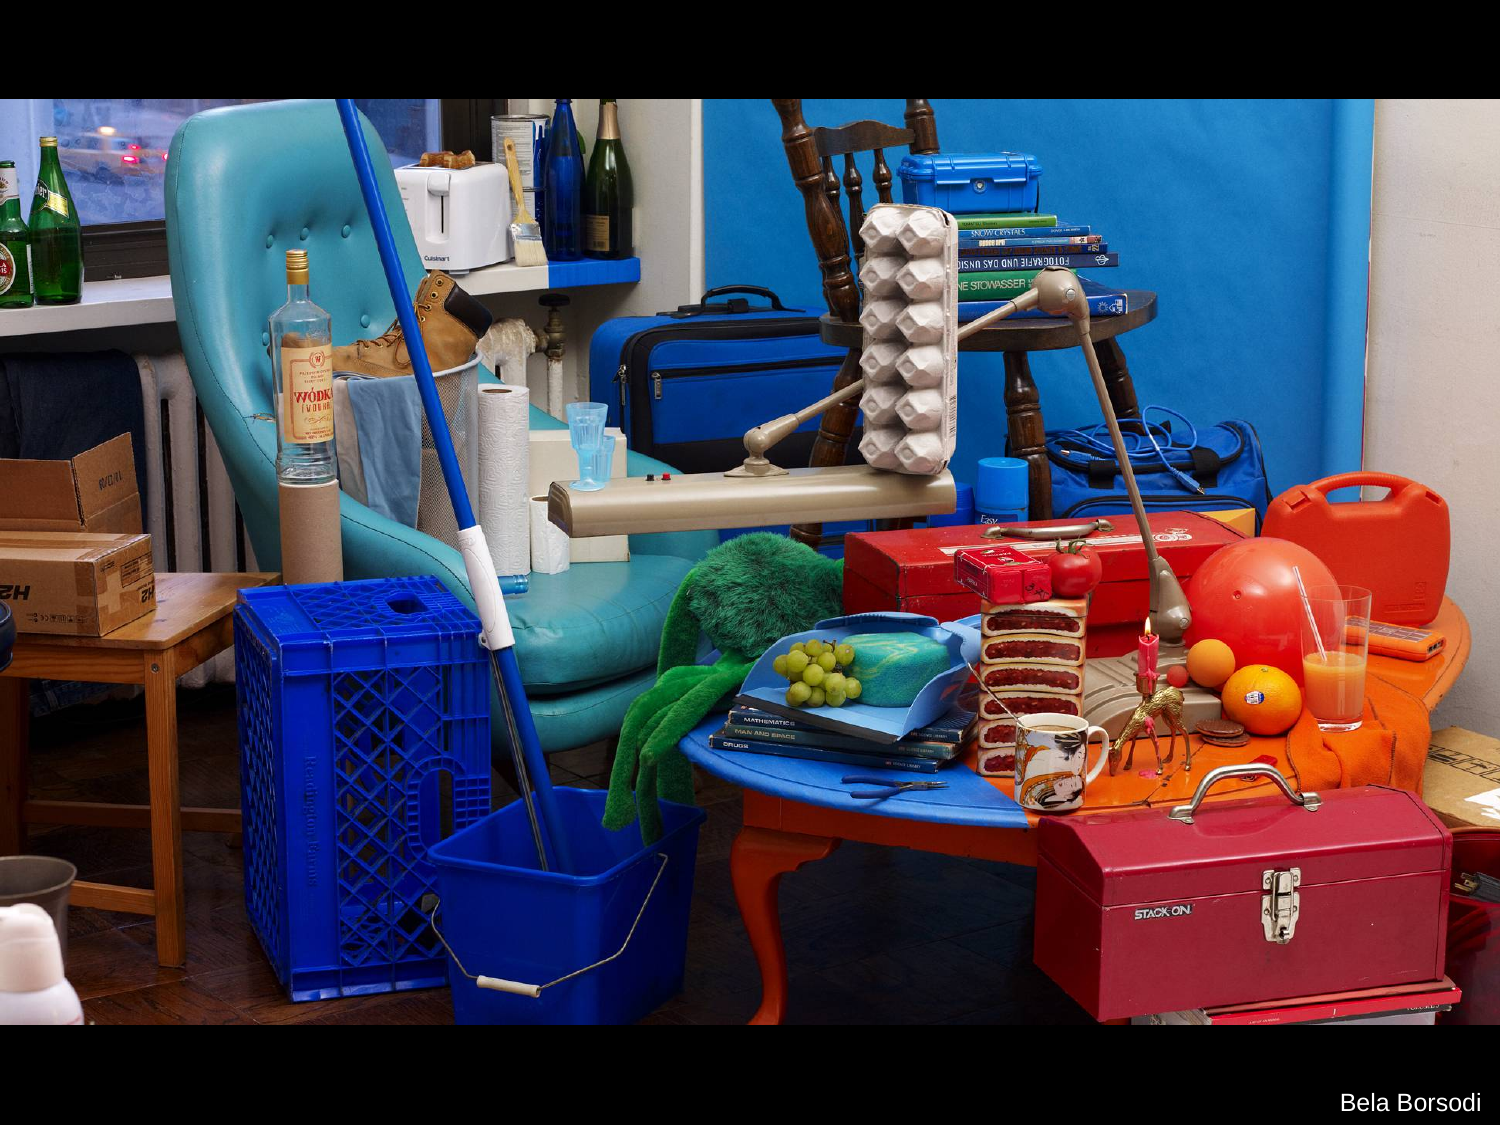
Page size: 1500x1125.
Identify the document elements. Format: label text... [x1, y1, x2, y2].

text_box Bela Borsodi [1325, 1079, 1500, 1125]
picture [0, 99, 1500, 1026]
